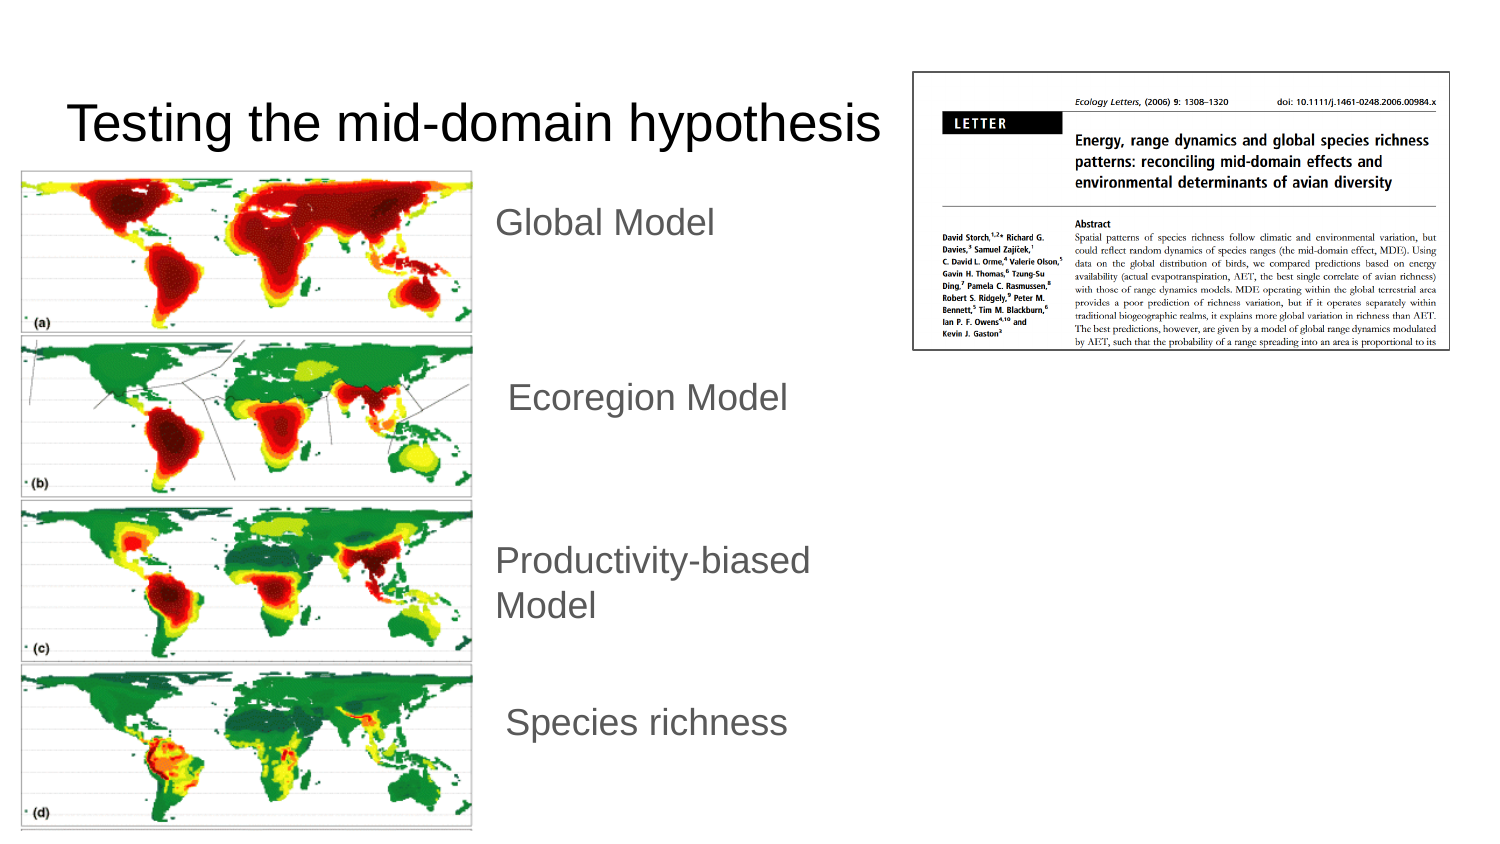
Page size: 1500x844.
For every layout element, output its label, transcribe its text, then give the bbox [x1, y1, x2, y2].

picture [13, 166, 481, 831]
text_box Productivity-biased Model [485, 520, 863, 641]
text_box Ecoregion Model [492, 358, 876, 434]
text_box Global Model [485, 183, 863, 259]
picture [913, 72, 1450, 350]
title Testing the mid-domain hypothesis [51, 72, 912, 167]
text_box Species richness [485, 683, 863, 759]
